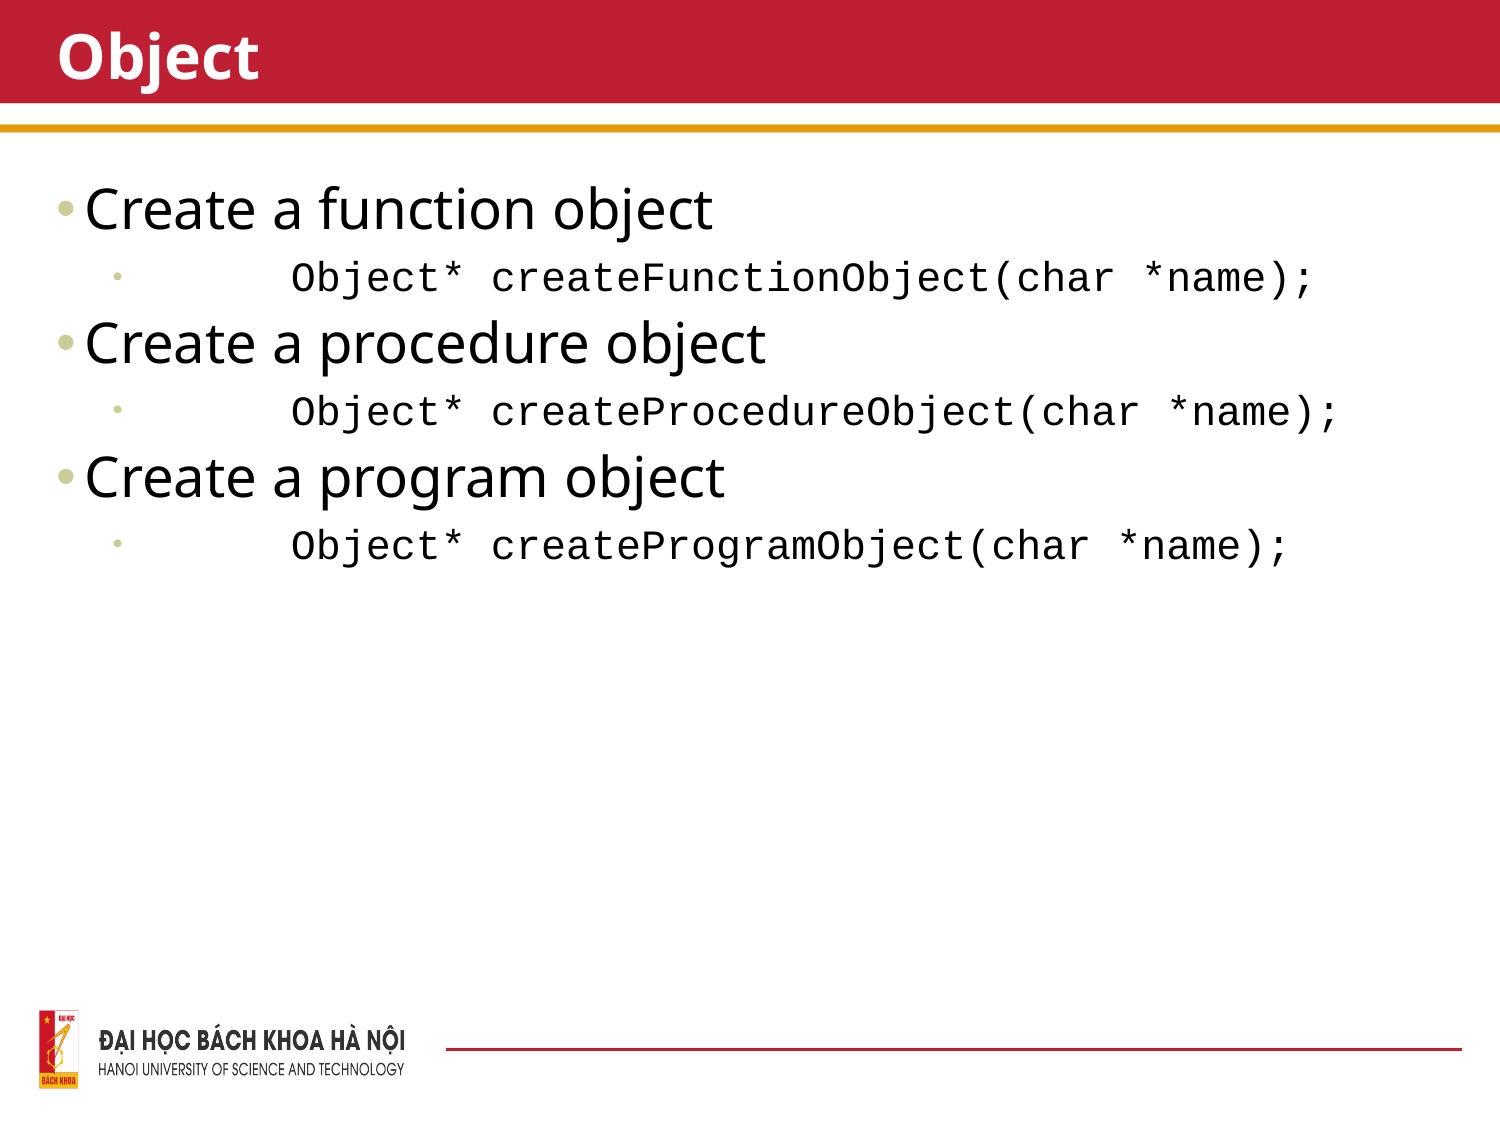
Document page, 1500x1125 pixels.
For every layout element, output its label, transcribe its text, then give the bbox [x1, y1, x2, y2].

picture [0, 0, 1500, 1125]
list Create a function object Object* createFunctionObject(char *name); Create a procedure object Object* createProcedureObject(char *name); Create a program object Object* createProgramObject(char *name); [41, 173, 1459, 979]
title Object [41, 18, 1459, 90]
